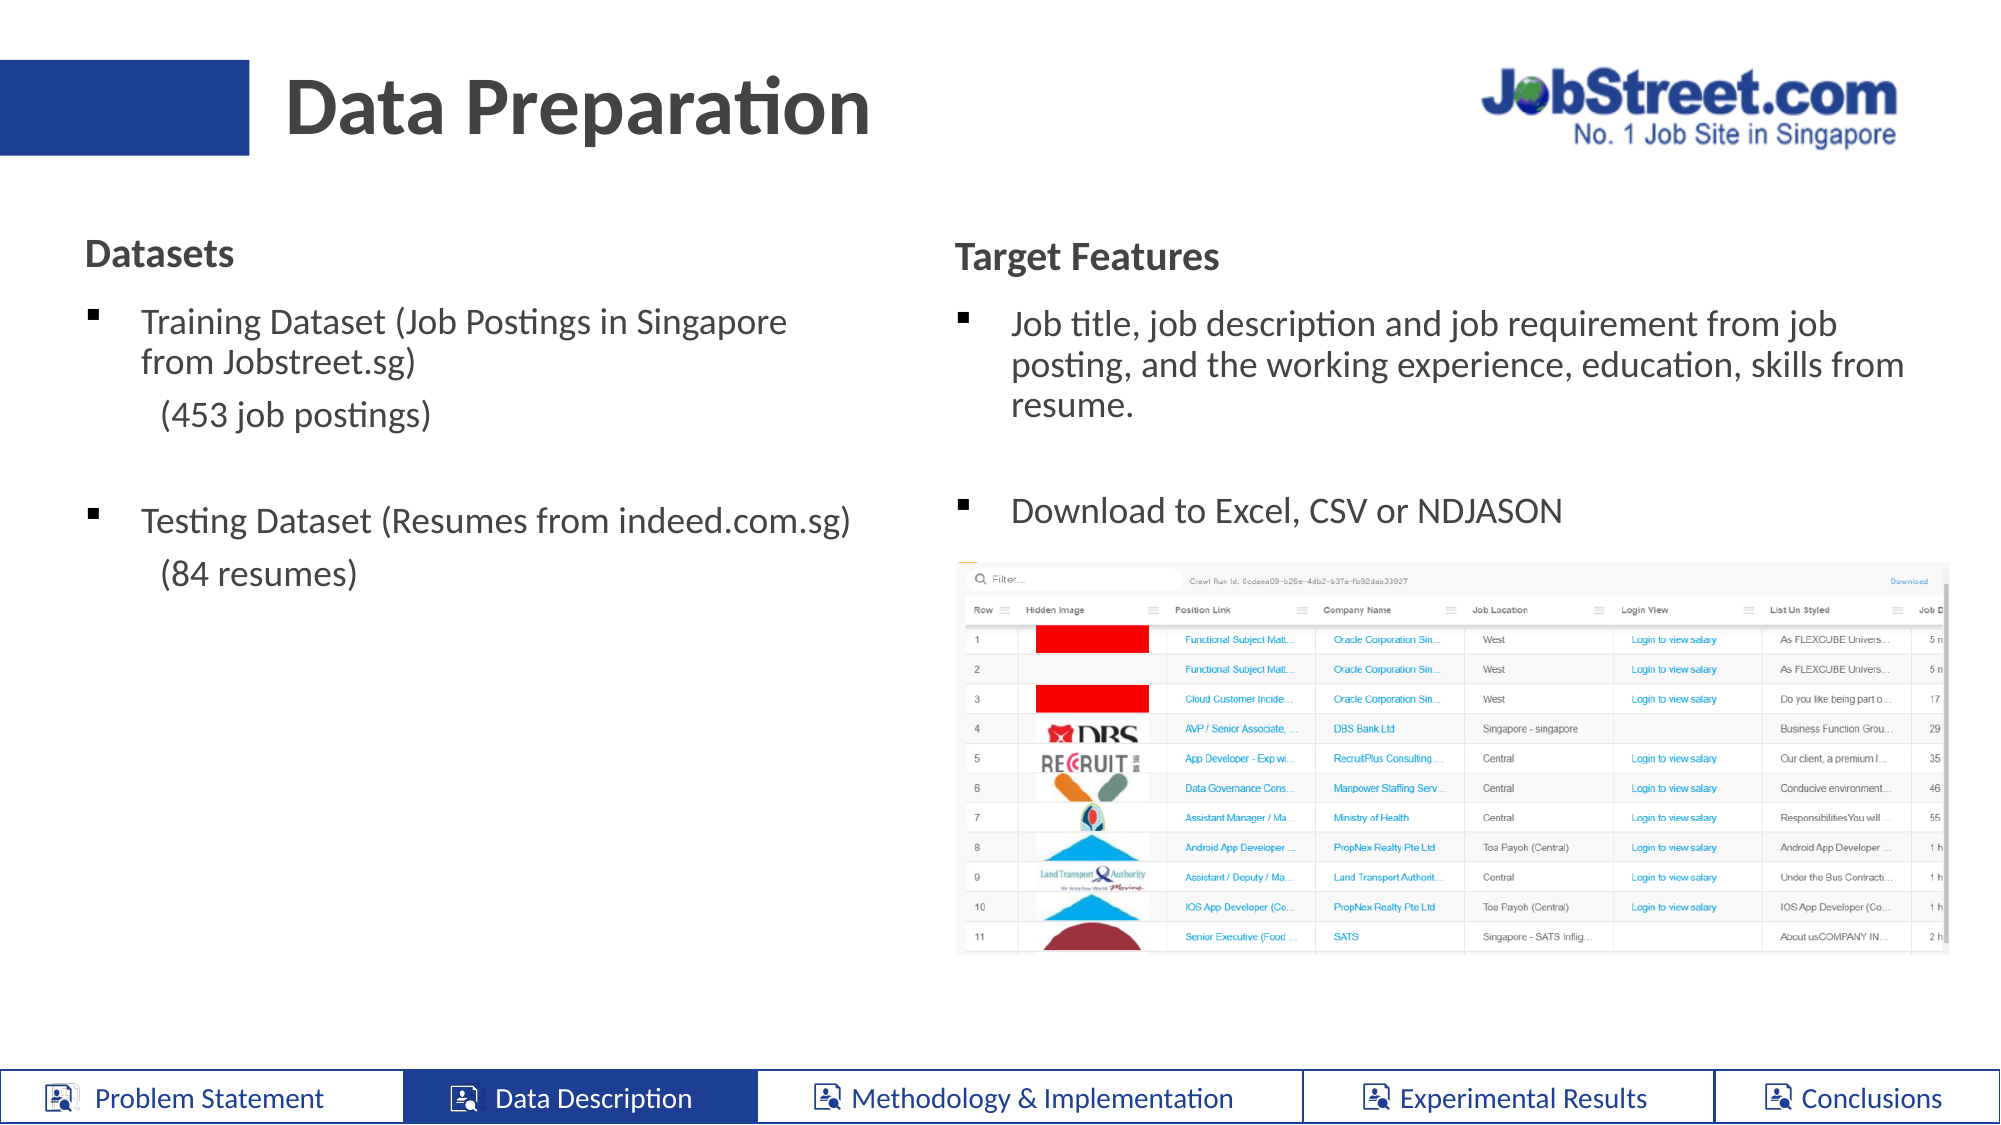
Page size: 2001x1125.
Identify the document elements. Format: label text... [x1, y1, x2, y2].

picture [1762, 1081, 1793, 1112]
text_box Data Preparation [270, 28, 1863, 187]
text_box Data Description [480, 1071, 711, 1123]
text_box [1302, 1070, 1714, 1124]
text_box [1714, 1070, 2000, 1124]
text_box [0, 59, 250, 156]
picture [811, 1081, 842, 1112]
picture [448, 1081, 486, 1115]
text_box Methodology & Implementation [836, 1071, 1254, 1123]
text_box [756, 1070, 1302, 1124]
text_box [0, 1070, 404, 1124]
text_box Target Features Job title, job description and job requirement from job posting, and the working experience, education, skills from resume. Download to Excel, CSV or NDJASON [910, 226, 1923, 539]
picture [955, 562, 1951, 955]
text_box Experimental Results [1384, 1071, 1667, 1123]
text_box Problem Statement [79, 1071, 348, 1123]
picture [1360, 1081, 1391, 1112]
picture [43, 1081, 81, 1114]
picture [1452, 42, 1914, 170]
text_box Datasets Training Dataset (Job Postings in Singapore from Jobstreet.sg) (453 job postings) Testing Dataset (Resumes from indeed.com.sg) (84 resumes) [40, 224, 877, 735]
text_box [404, 1070, 756, 1124]
text_box Conclusions [1786, 1071, 1960, 1123]
